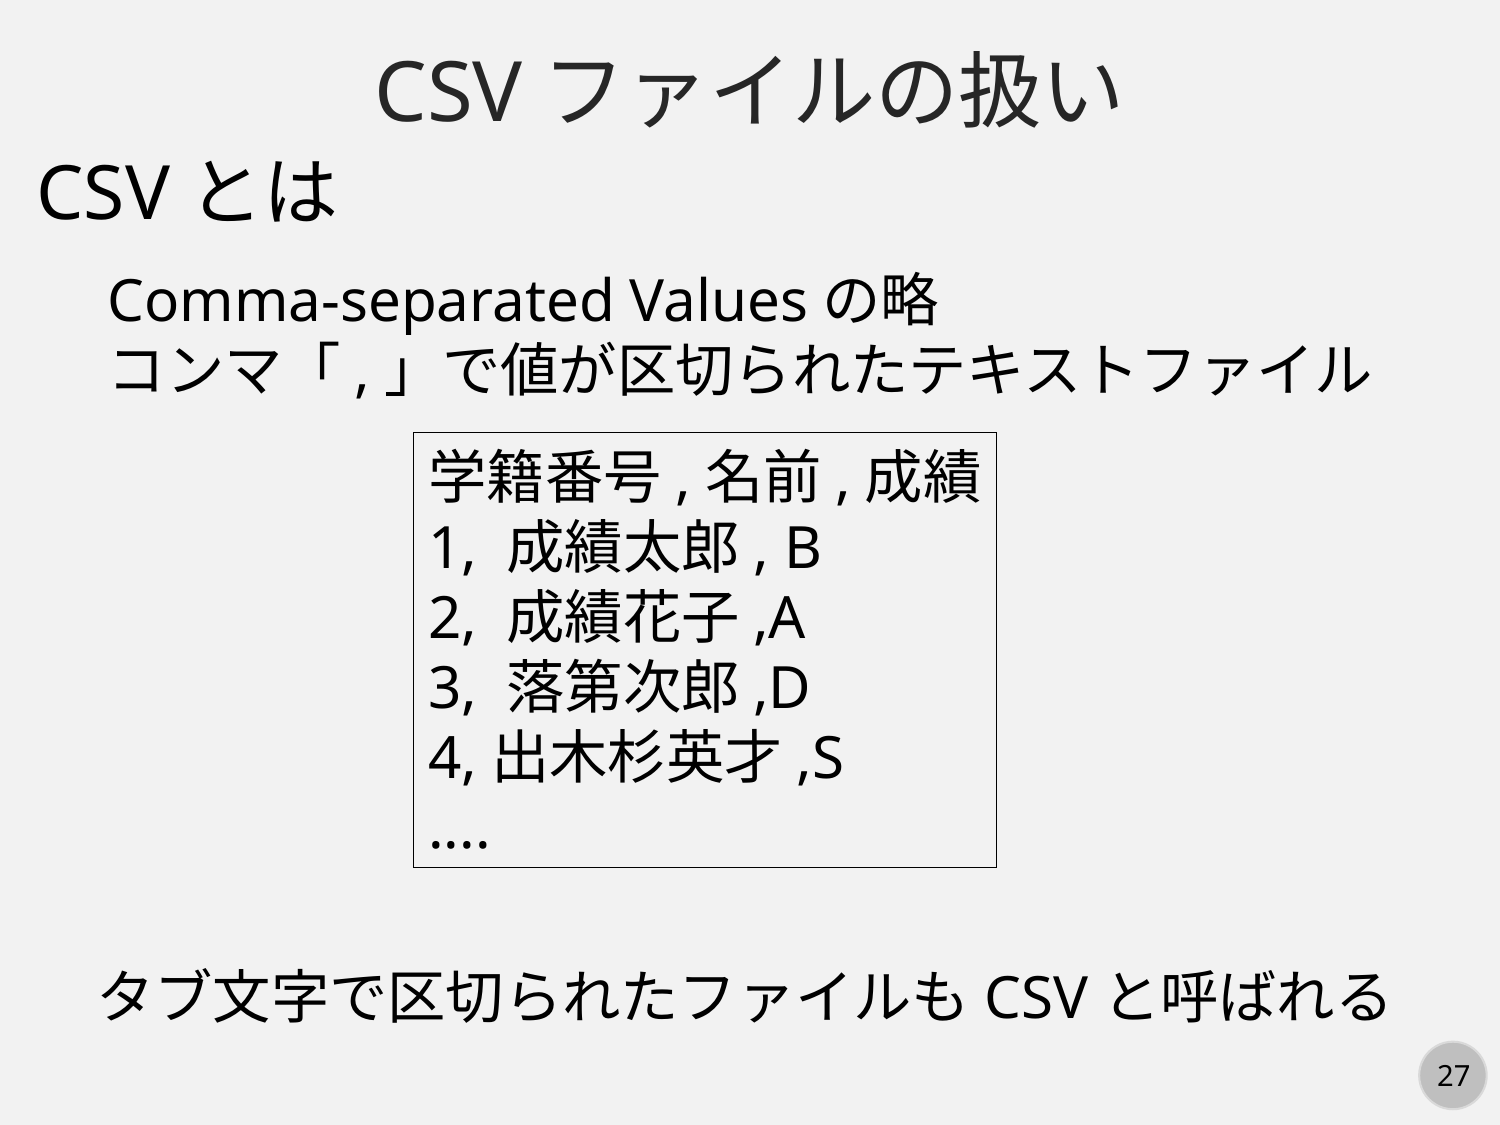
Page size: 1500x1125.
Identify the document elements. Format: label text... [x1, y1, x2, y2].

list CSVファイルの扱い [0, 31, 1500, 155]
text_box 学籍番号,名前,成績 1, 成績太郎, B 2, 成績花子,A 3, 落第次郎,D 4,出木杉英才,S .... [413, 432, 997, 868]
text_box Comma-separated Valuesの略 コンマ「,」で値が区切られたテキストファイル [93, 255, 1388, 410]
text_box タブ文字で区切られたファイルもCSVと呼ばれる [81, 952, 1408, 1038]
text_box CSVとは [21, 137, 353, 242]
